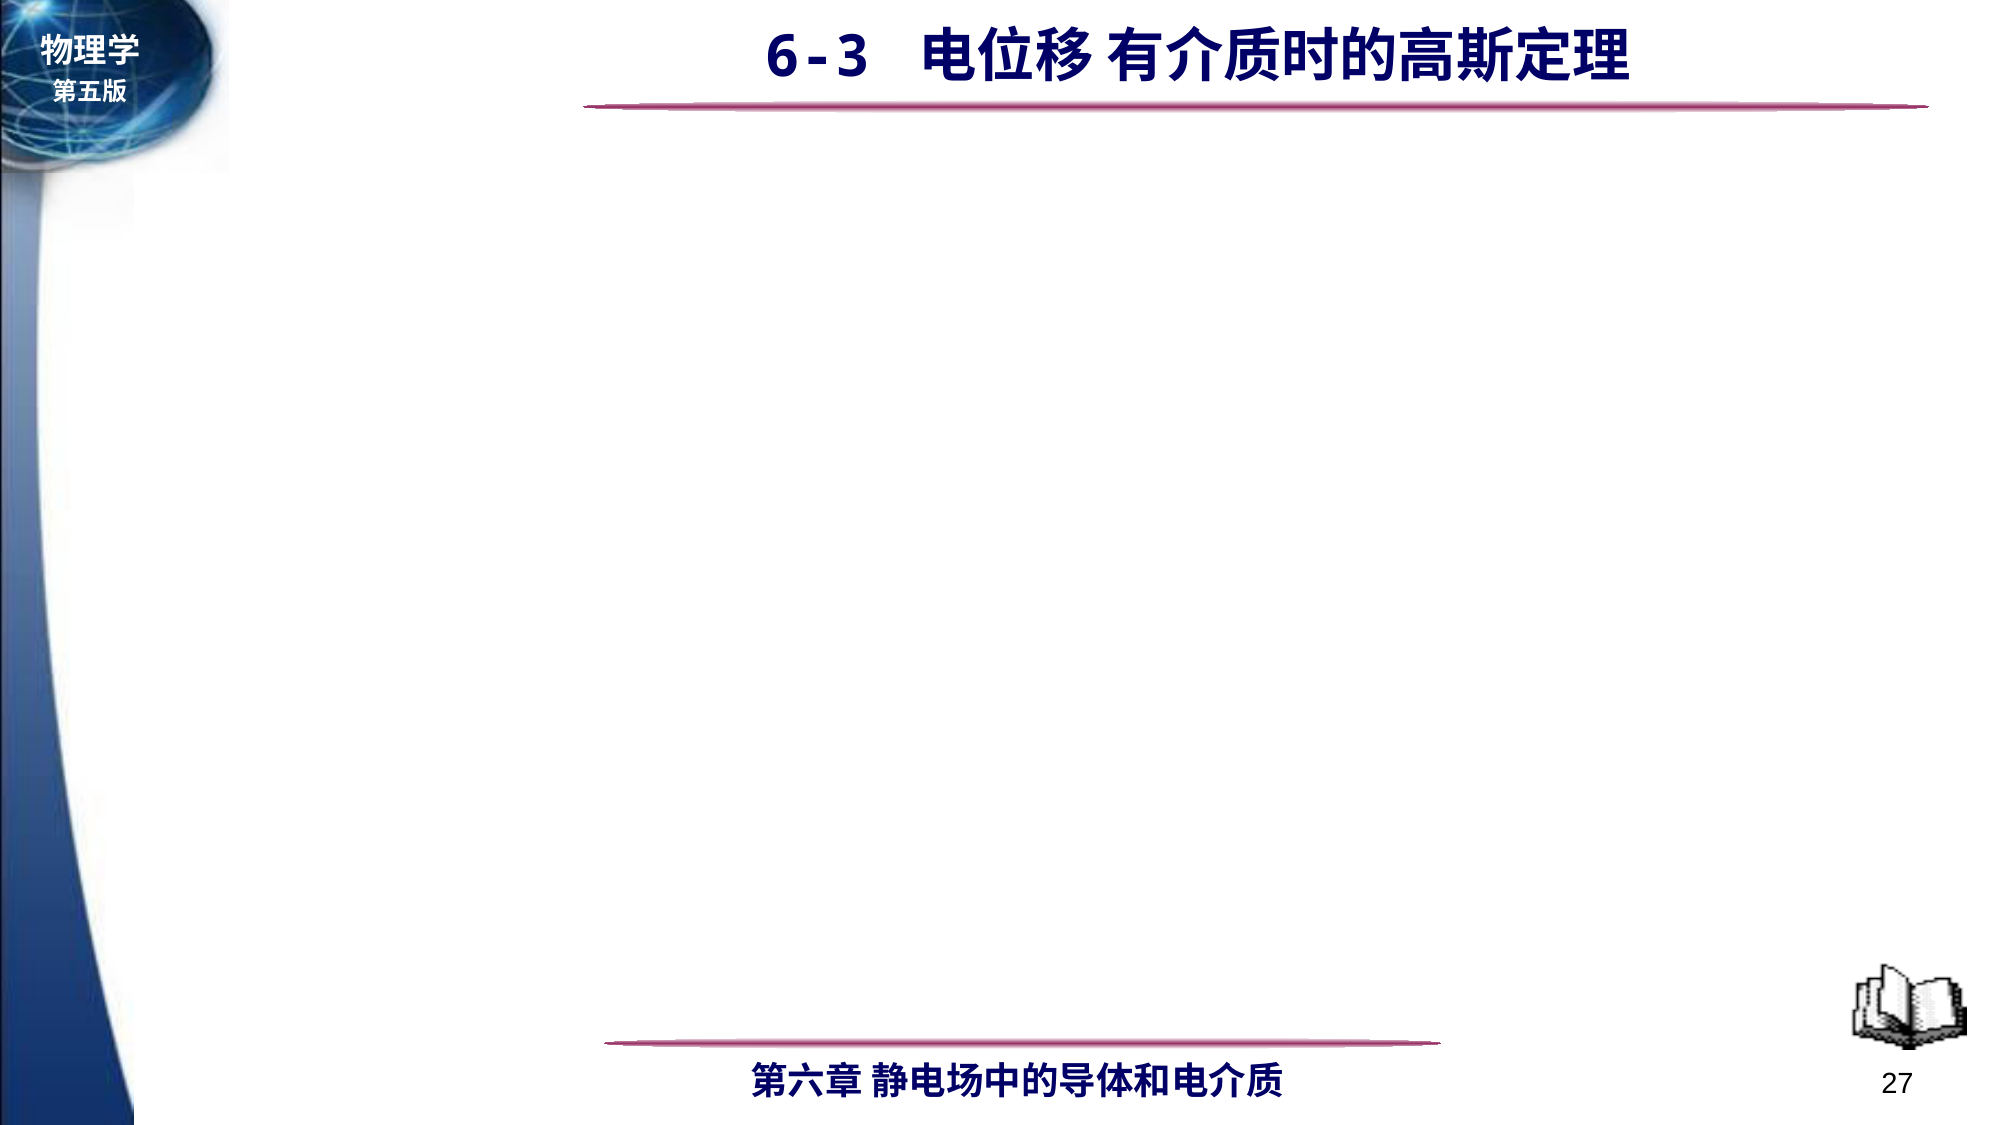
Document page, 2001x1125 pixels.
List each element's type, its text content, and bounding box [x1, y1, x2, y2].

slide_number 27 [1462, 1056, 1929, 1125]
picture [1850, 962, 1967, 1050]
picture [0, 0, 229, 1125]
